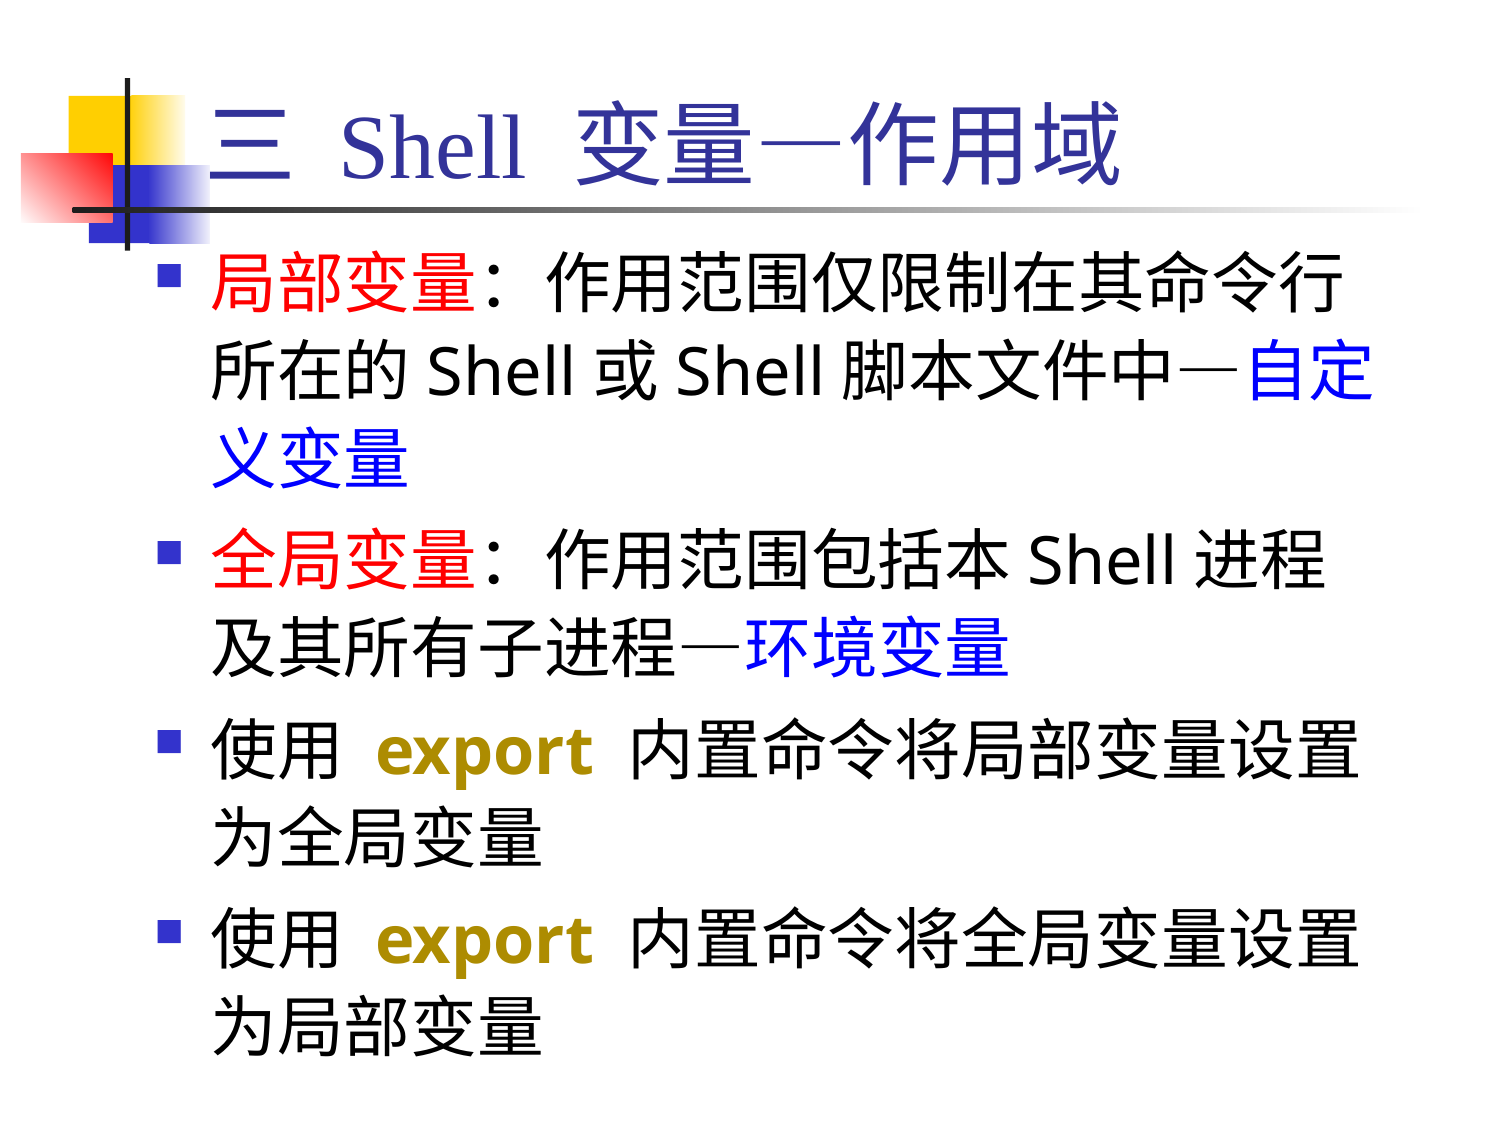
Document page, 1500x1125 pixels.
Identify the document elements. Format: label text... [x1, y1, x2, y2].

title 三 Shell 变量—作用域 [189, 31, 1468, 205]
list 局部变量：作用范围仅限制在其命令行所在的Shell或Shell脚本文件中—自定义变量 全局变量：作用范围包括本Shell进程及其所有子进程—环境变量 使用 export 内置命令将局部变量设置为全局变量 使用 export 内置命令将全局变量设置为局部变量 [139, 225, 1392, 1100]
